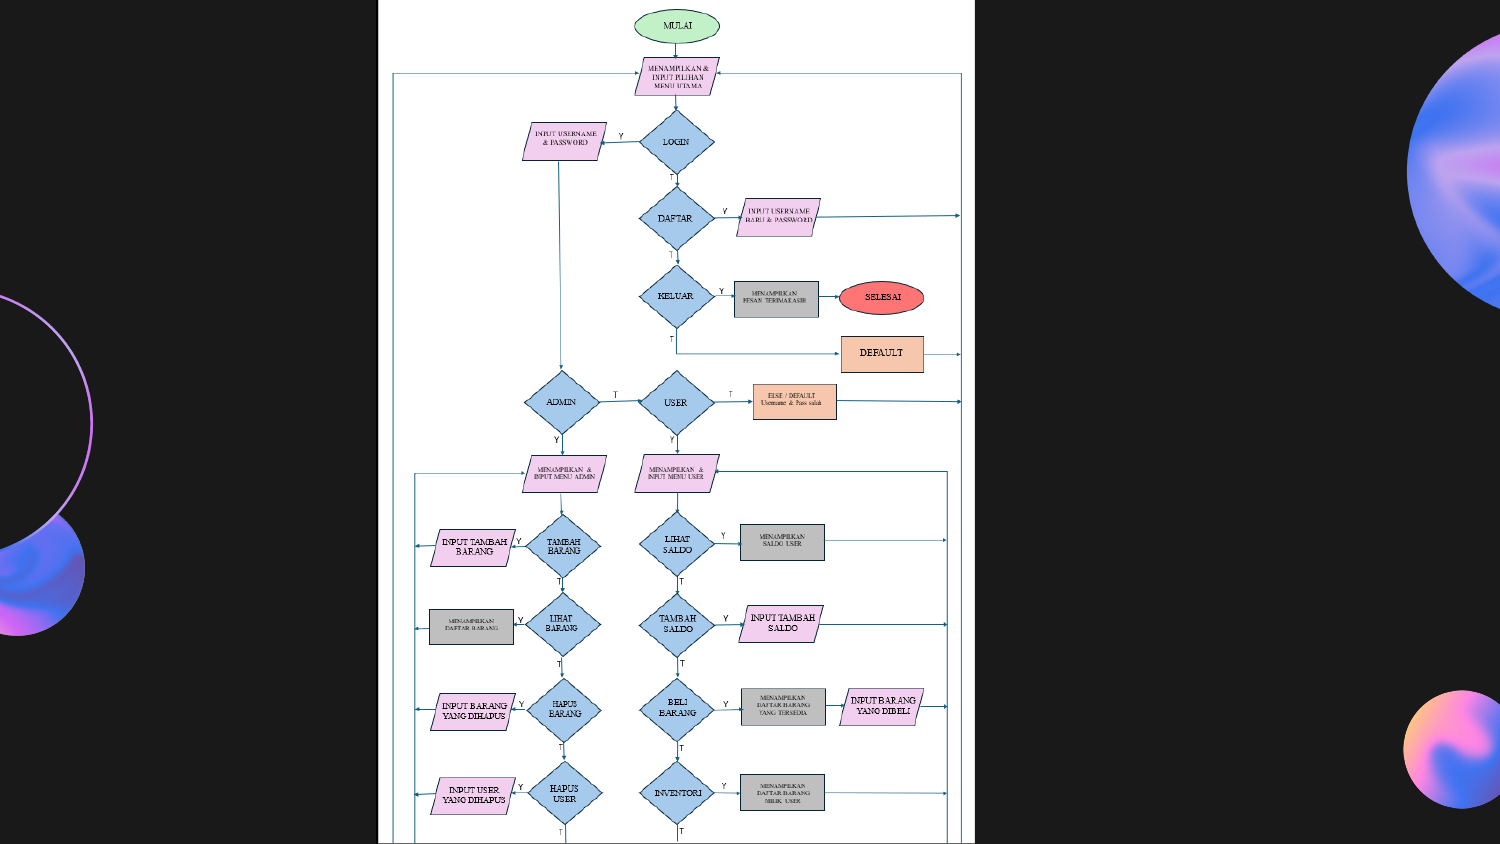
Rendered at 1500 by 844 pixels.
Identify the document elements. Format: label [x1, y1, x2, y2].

picture [0, 284, 97, 638]
picture [1402, 19, 1500, 324]
picture [376, 0, 976, 844]
picture [1402, 689, 1500, 810]
